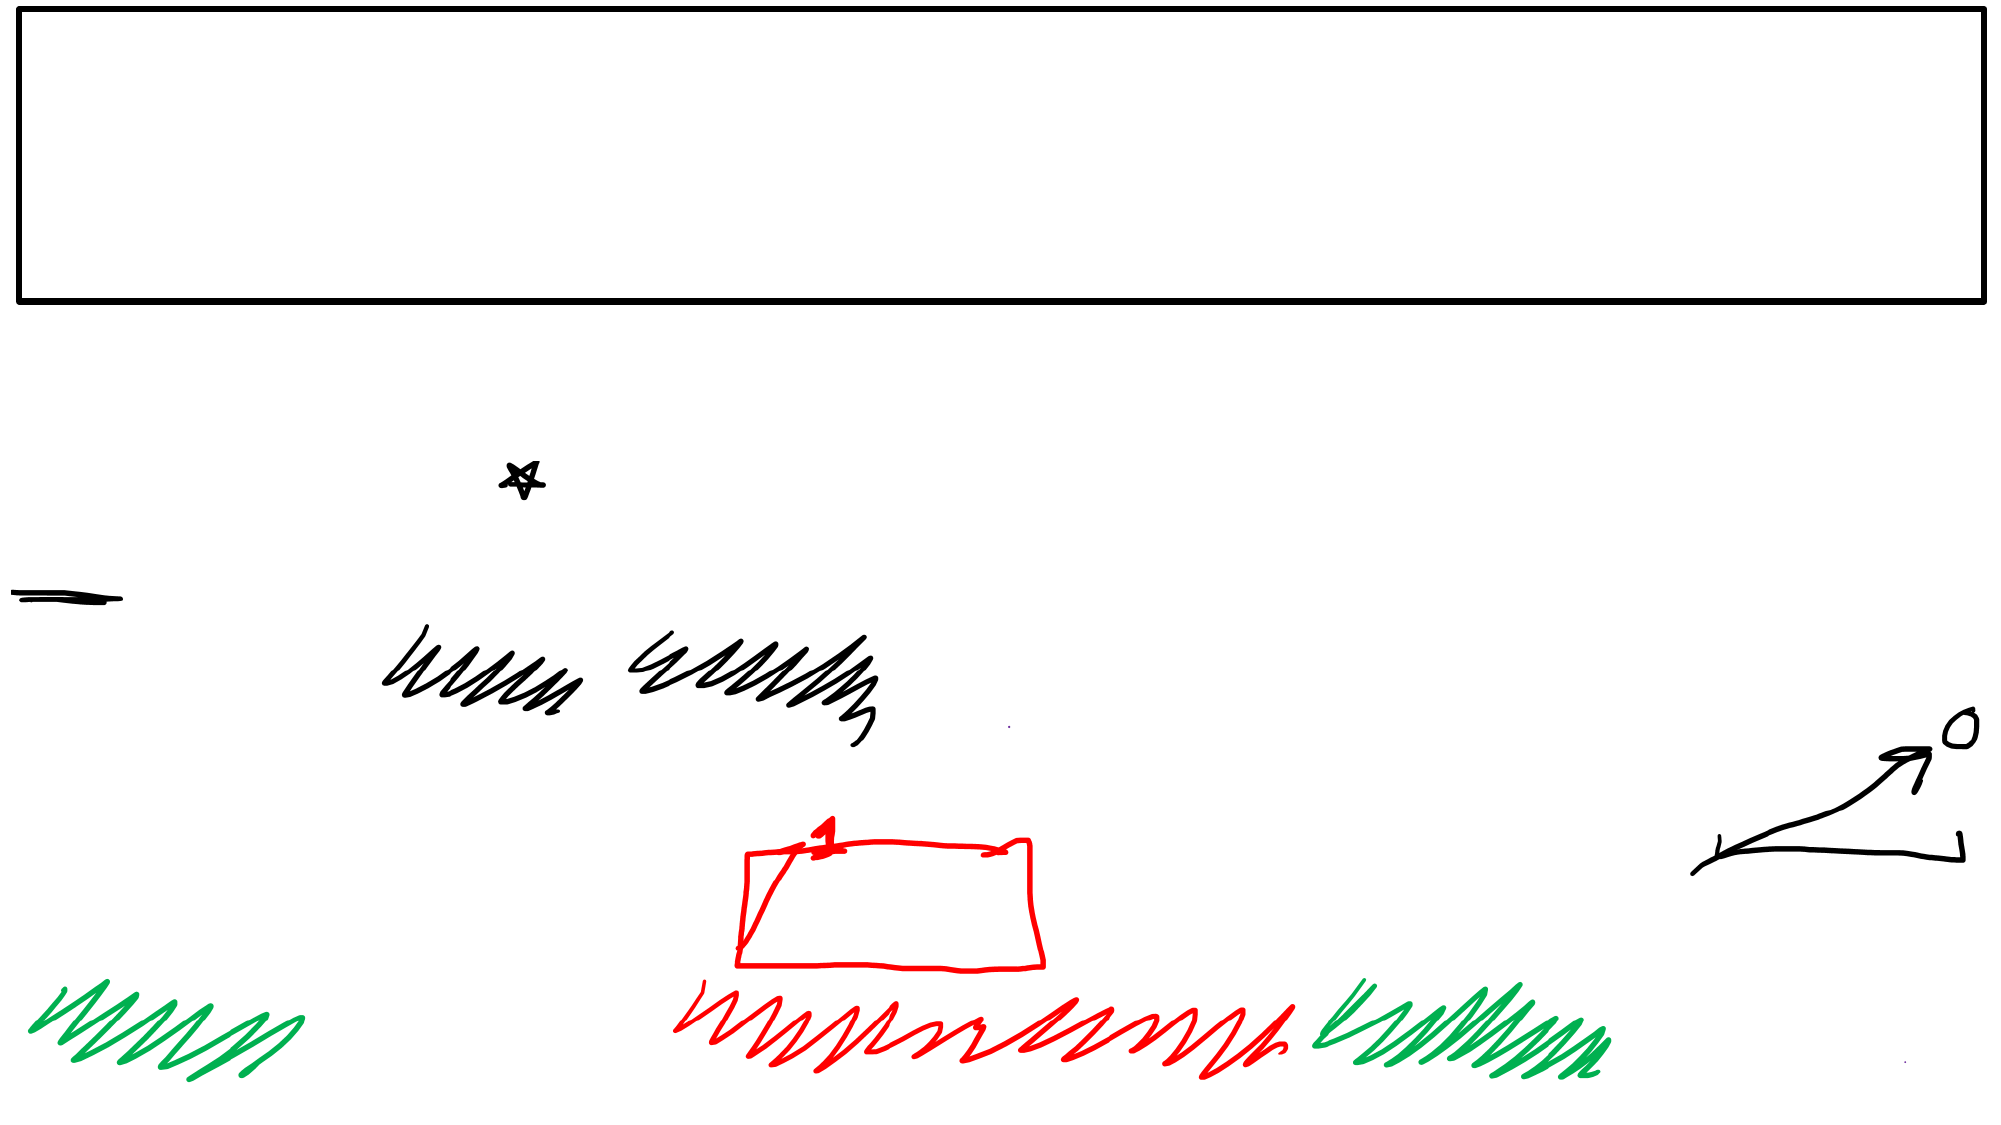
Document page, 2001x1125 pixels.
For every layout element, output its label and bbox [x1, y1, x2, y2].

picture [11, 461, 1988, 1091]
